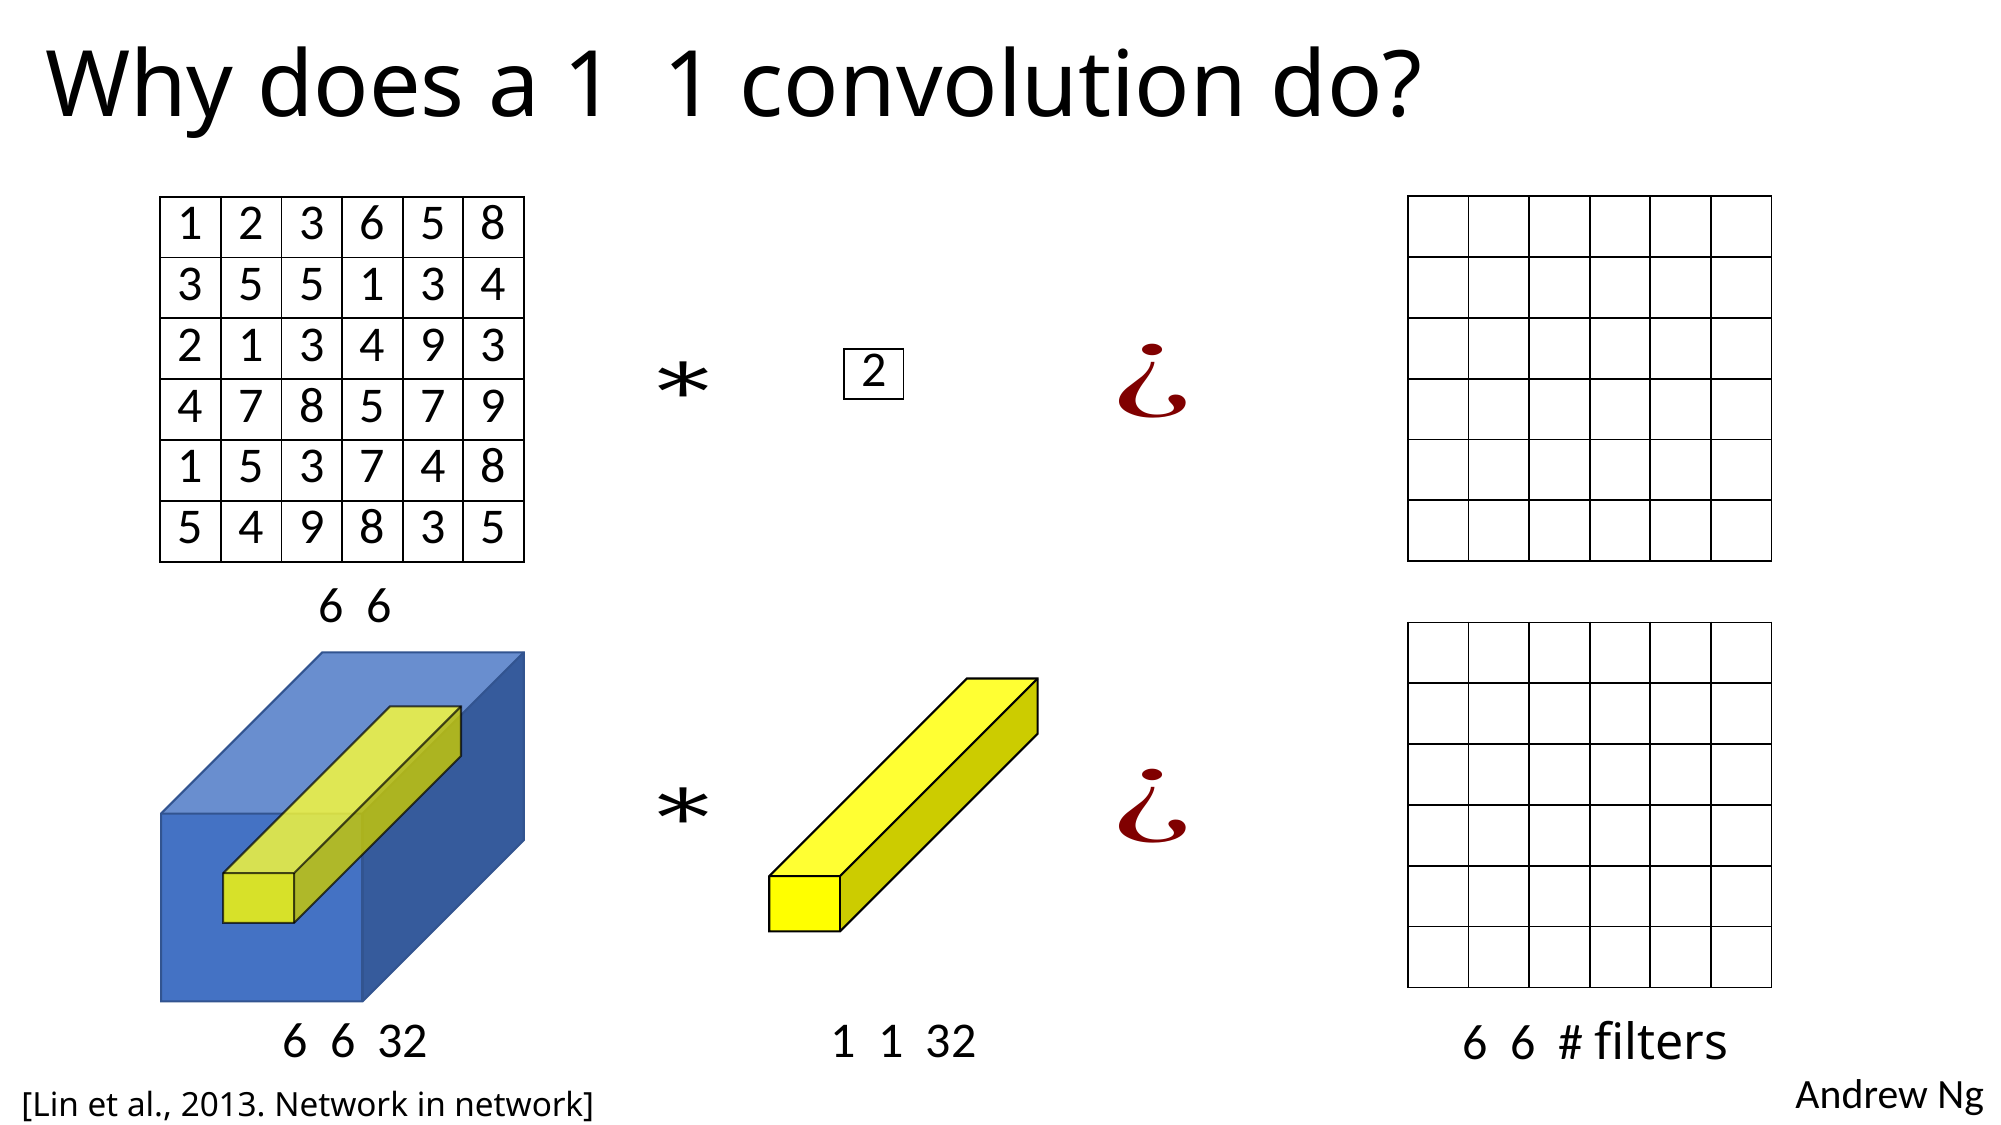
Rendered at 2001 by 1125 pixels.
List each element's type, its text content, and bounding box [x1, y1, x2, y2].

text_box MobileNet [227, 708, 456, 872]
table_cell 5 [222, 441, 281, 500]
table_cell 8 [464, 441, 523, 500]
table_cell [1530, 927, 1589, 987]
text_box [768, 677, 1039, 933]
table_cell [1469, 440, 1528, 499]
table_cell [1530, 684, 1589, 743]
table_cell [1712, 806, 1771, 865]
table_cell 1 [161, 441, 220, 500]
table_cell 5 [343, 380, 402, 439]
table_cell 4 [404, 441, 462, 500]
table_cell 3 [161, 258, 220, 317]
table_cell [1651, 258, 1710, 317]
table_cell [1651, 380, 1710, 439]
table_cell [1591, 867, 1649, 926]
table_cell [1651, 927, 1710, 987]
table_cell [1591, 258, 1649, 317]
table_header 2 [845, 350, 903, 398]
table_cell 2 [161, 319, 220, 378]
table_cell [1469, 319, 1528, 378]
table_cell [1712, 440, 1771, 499]
table_cell [1469, 258, 1528, 317]
table_cell [1530, 501, 1589, 560]
table_cell 9 [404, 319, 462, 378]
table_cell 3 [404, 258, 462, 317]
table_cell [1591, 380, 1649, 439]
table_cell [1651, 867, 1710, 926]
table_cell 4 [343, 319, 402, 378]
table_cell [1651, 806, 1710, 865]
table_cell [1651, 684, 1710, 743]
text_box [166, 654, 519, 812]
table_cell [1409, 440, 1468, 499]
table_cell [1469, 927, 1528, 987]
table_header 3 [282, 198, 341, 257]
table_cell [1712, 258, 1771, 317]
table_header [1469, 197, 1528, 256]
table_cell [1409, 927, 1468, 987]
table_cell 1 [222, 319, 281, 378]
table_cell [1409, 745, 1468, 804]
table_cell [1591, 501, 1649, 560]
table_cell 7 [404, 380, 462, 439]
table_header [1591, 623, 1649, 682]
table_cell [1469, 684, 1528, 743]
table_header [1651, 197, 1710, 256]
table_cell [1651, 319, 1710, 378]
table_cell [1712, 501, 1771, 560]
table_cell [1591, 319, 1649, 378]
table_cell 7 [343, 441, 402, 500]
table_header [1409, 197, 1468, 256]
table_header 6 [343, 198, 402, 257]
table_header 1 [161, 198, 220, 257]
table_cell [1591, 927, 1649, 987]
table_cell [1530, 745, 1589, 804]
table_cell [1530, 806, 1589, 865]
table_cell 5 [282, 258, 341, 317]
table_header 5 [404, 198, 462, 257]
table_cell [1409, 806, 1468, 865]
table_cell 4 [161, 380, 220, 439]
table_cell 4 [222, 502, 281, 561]
table_cell [1530, 867, 1589, 926]
table_cell [1409, 867, 1468, 926]
text_box [222, 705, 463, 924]
table_cell [1651, 440, 1710, 499]
table_cell 9 [282, 502, 341, 561]
table_header [1530, 197, 1589, 256]
table_cell [1409, 319, 1468, 378]
table_cell [1712, 684, 1771, 743]
table_header 2 [222, 198, 281, 257]
table_cell 5 [161, 502, 220, 561]
table_header [1530, 623, 1589, 682]
table_header [1712, 623, 1771, 682]
table_cell 5 [222, 258, 281, 317]
table_cell 1 [343, 258, 402, 317]
table_cell 3 [464, 319, 523, 378]
table_cell [1591, 745, 1649, 804]
table_cell [1409, 258, 1468, 317]
table_cell 3 [282, 441, 341, 500]
table_cell [1712, 867, 1771, 926]
table_cell [1591, 684, 1649, 743]
table_cell [1712, 319, 1771, 378]
table_cell 7 [222, 380, 281, 439]
table_cell [1712, 745, 1771, 804]
text_box [160, 651, 525, 1003]
table_cell 4 [464, 258, 523, 317]
table_cell 9 [464, 380, 523, 439]
table_cell [1409, 501, 1468, 560]
table_cell [1409, 380, 1468, 439]
table_cell [1469, 867, 1528, 926]
table_header 8 [464, 198, 523, 257]
table_cell [1409, 684, 1468, 743]
table_cell [1651, 745, 1710, 804]
text_box http://knowyourmeme.com/memes/we-need-to-go-deeper [773, 680, 1033, 875]
table_header [1712, 197, 1771, 256]
table_cell [1530, 258, 1589, 317]
table_cell [1591, 440, 1649, 499]
table_cell 8 [282, 380, 341, 439]
table_cell [1469, 745, 1528, 804]
table_cell 3 [282, 319, 341, 378]
table_cell [1712, 380, 1771, 439]
table_header [1469, 623, 1528, 682]
text_box [Lin et al., 2013. Network in network] [6, 1076, 611, 1125]
table_cell [1651, 501, 1710, 560]
table_header [1591, 197, 1649, 256]
table_header [1651, 623, 1710, 682]
table_header [1409, 623, 1468, 682]
table_cell [1712, 927, 1771, 987]
table_cell [1530, 319, 1589, 378]
table_cell [1591, 806, 1649, 865]
table_cell 8 [343, 502, 402, 561]
table_cell [1530, 440, 1589, 499]
table_cell [1469, 806, 1528, 865]
table_cell [1530, 380, 1589, 439]
table_cell [1469, 380, 1528, 439]
table_cell 3 [404, 502, 462, 561]
table_cell 5 [464, 502, 523, 561]
table_cell [1469, 501, 1528, 560]
